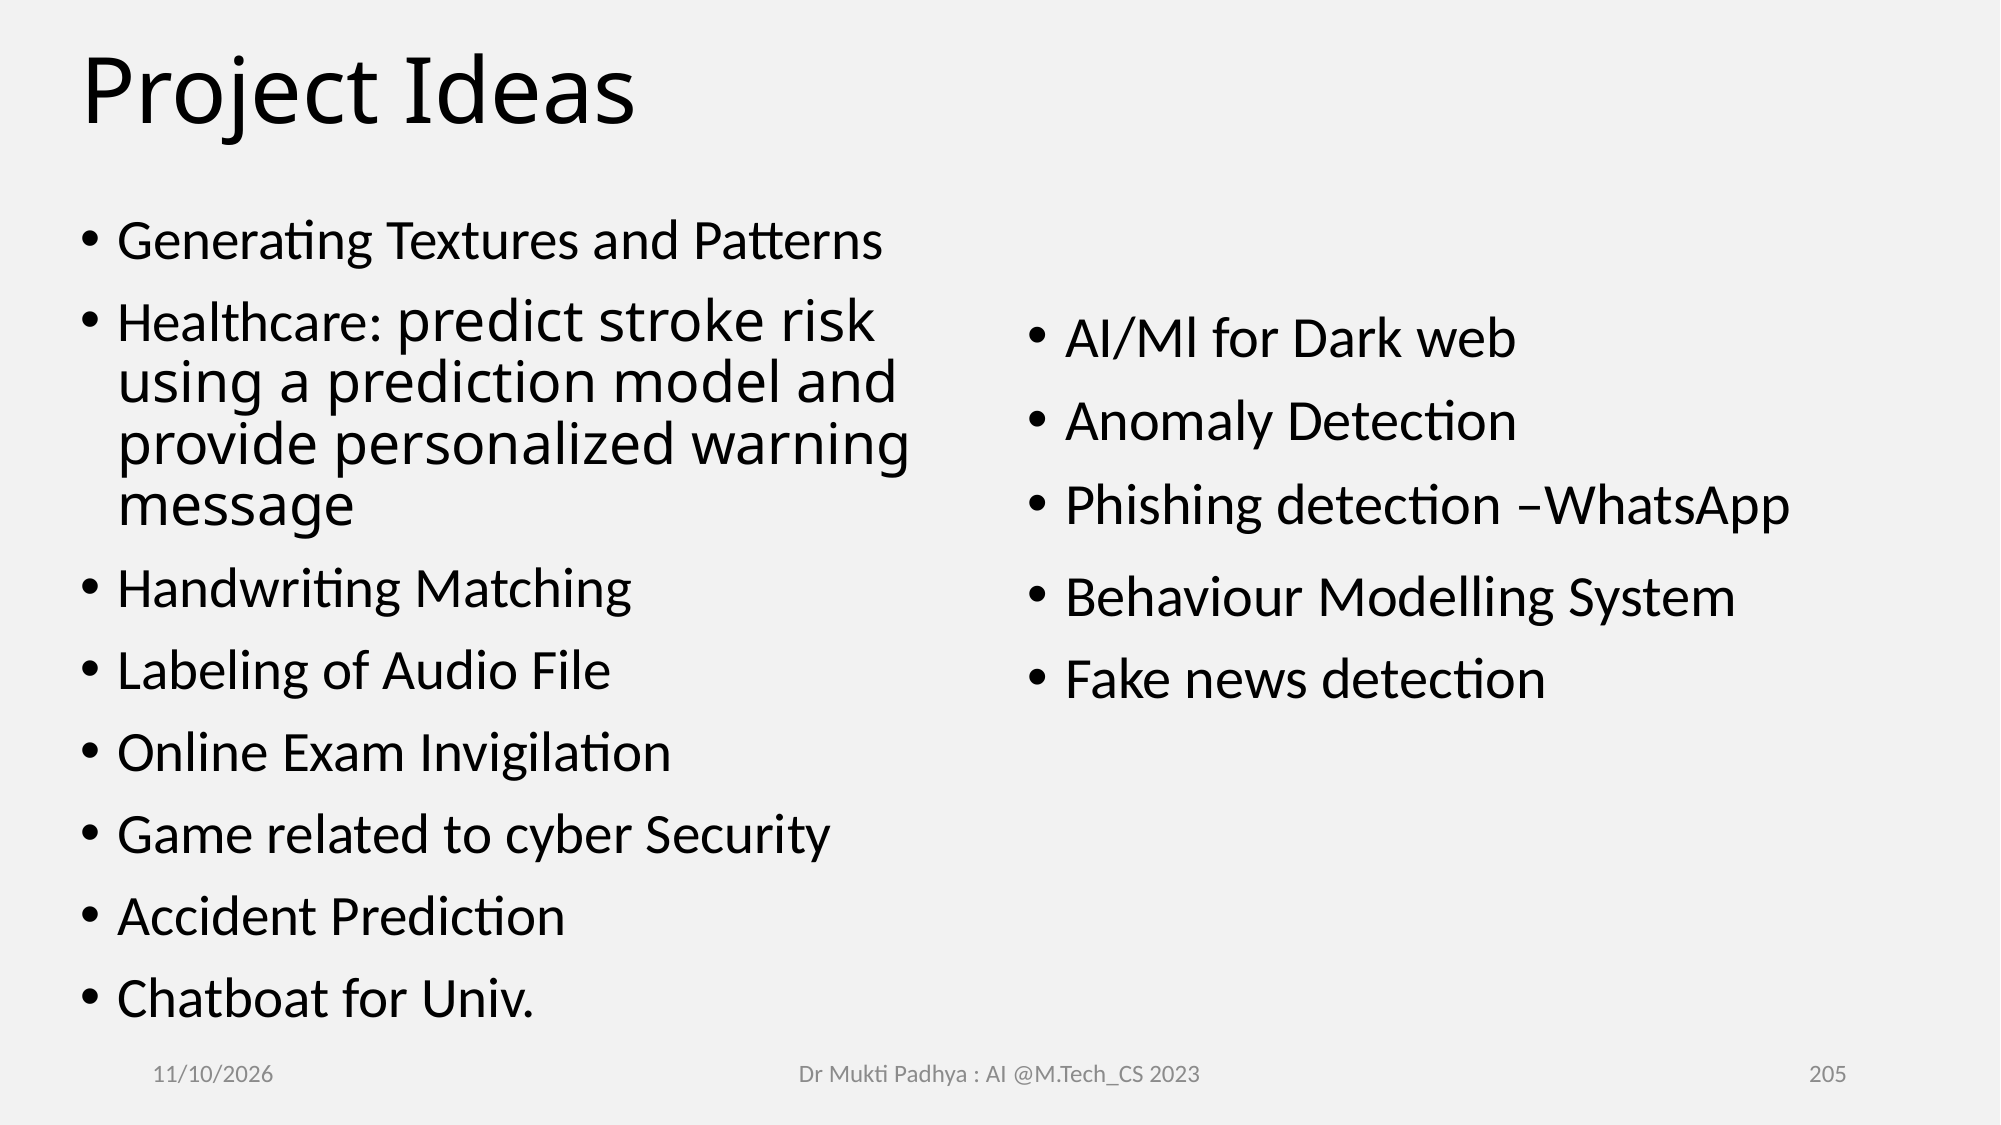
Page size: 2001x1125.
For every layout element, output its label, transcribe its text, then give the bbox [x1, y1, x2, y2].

footer Dr Mukti Padhya : AI @M.Tech_CS 2023 [662, 1042, 1338, 1103]
list Generating Textures and Patterns Healthcare: predict stroke risk using a prediction model and provide personalized warning message Handwriting Matching Labeling of Audio File Online Exam Invigilation Game related to cyber Security Accident Prediction Chatboat for Univ. [65, 202, 938, 1043]
slide_number 205 [1412, 1042, 1863, 1103]
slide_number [137, 1042, 588, 1103]
list AI/Ml for Dark web Anomaly Detection Phishing detection –WhatsApp Behaviour Modelling System Fake news detection [1012, 299, 1863, 1014]
title Project Ideas [65, 0, 1791, 203]
